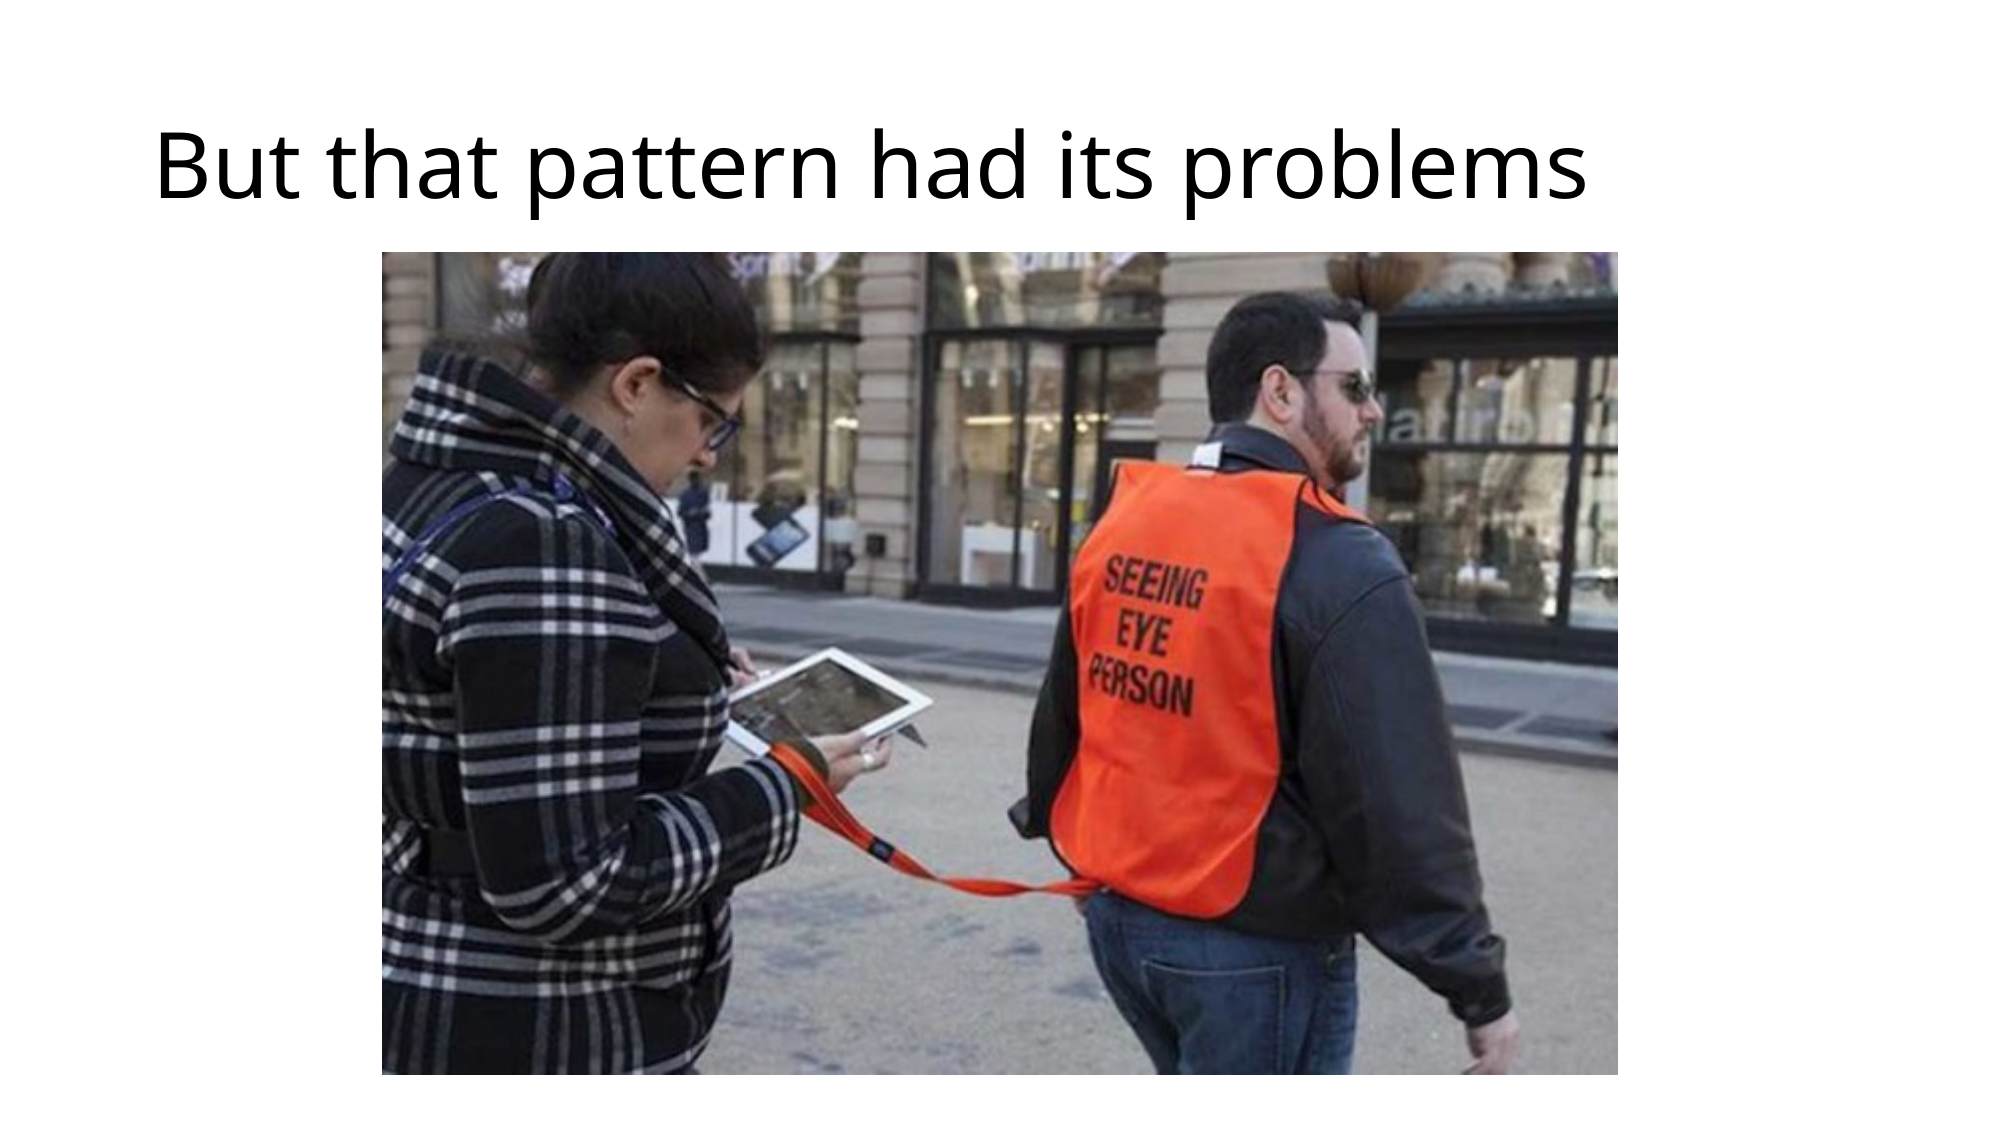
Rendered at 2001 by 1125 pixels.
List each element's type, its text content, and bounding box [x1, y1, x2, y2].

title But that pattern had its problems [137, 59, 1863, 278]
picture [382, 252, 1618, 1075]
